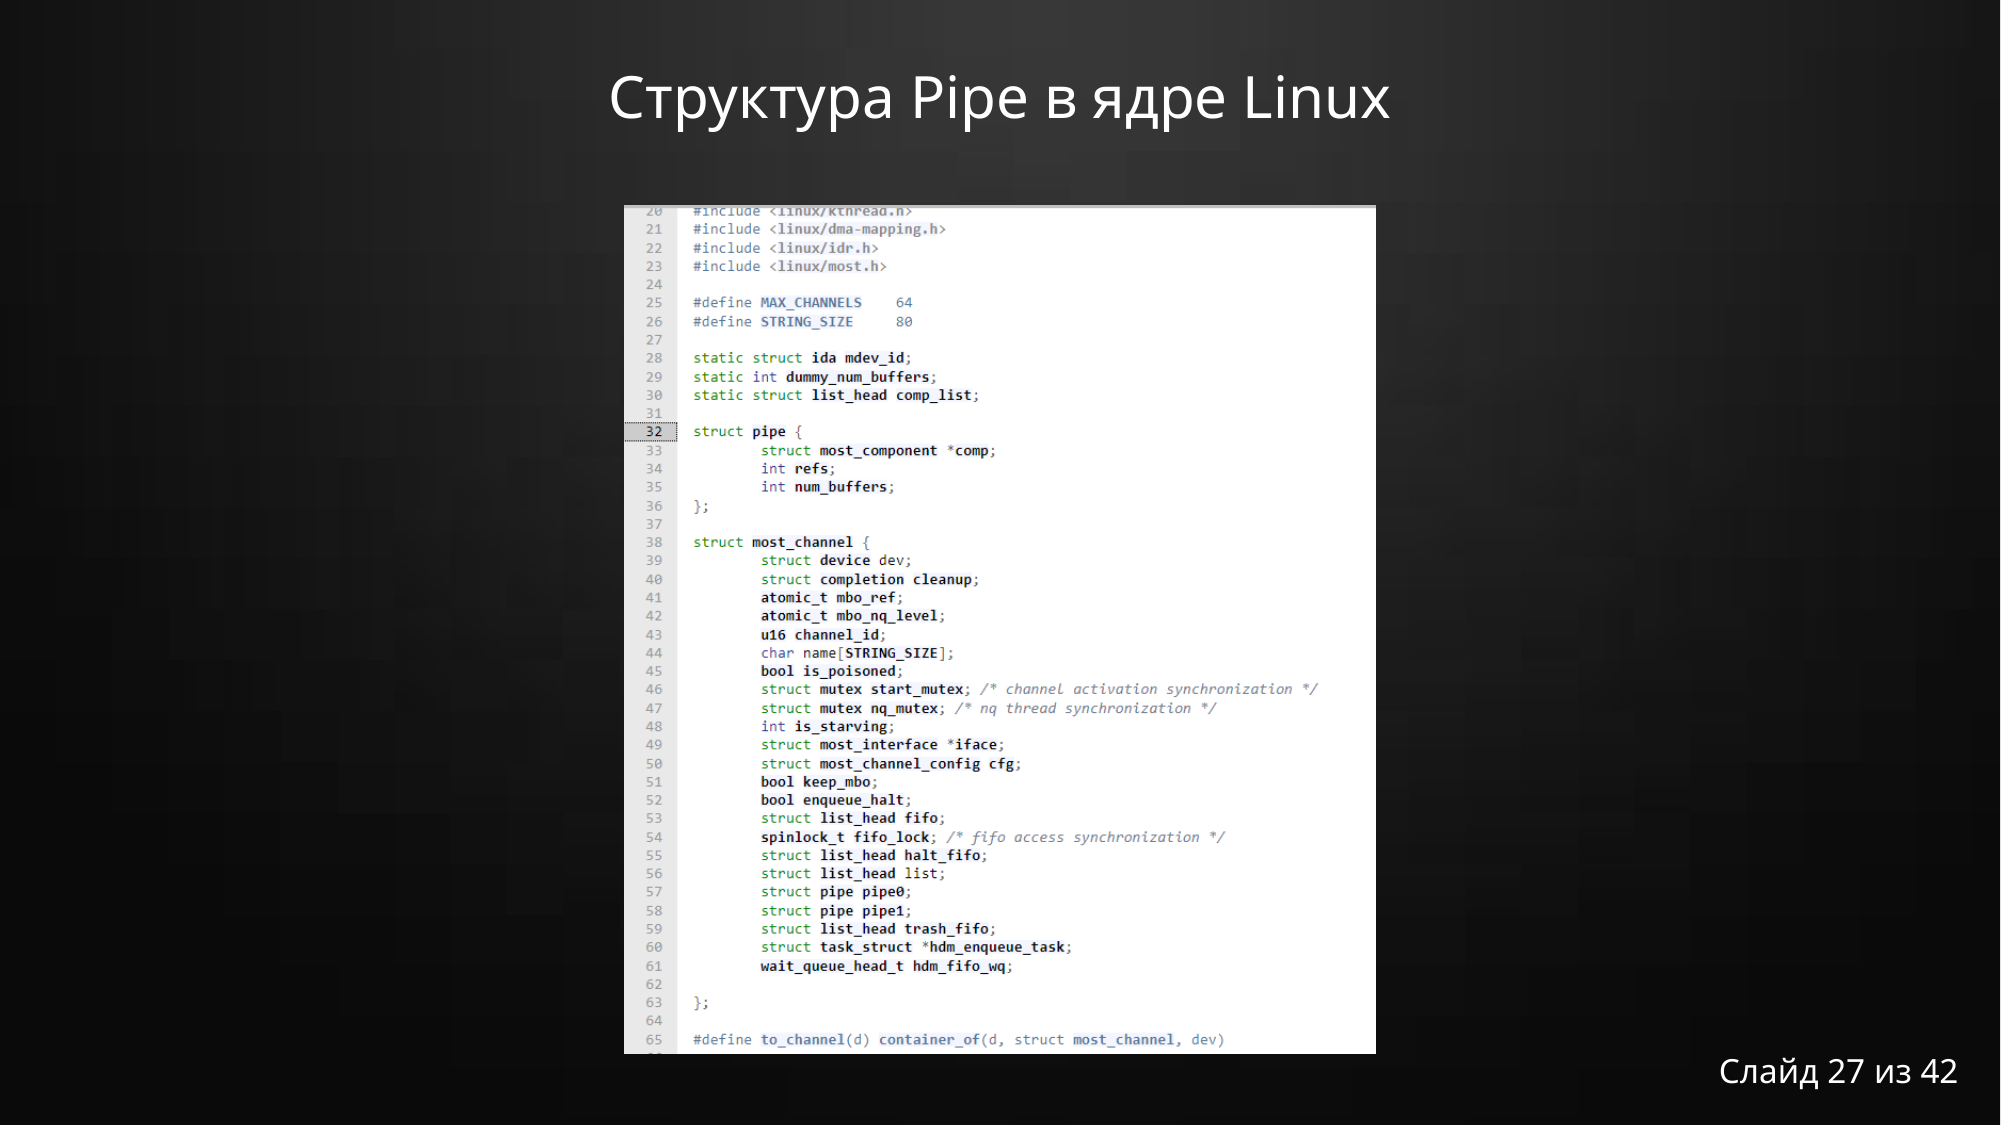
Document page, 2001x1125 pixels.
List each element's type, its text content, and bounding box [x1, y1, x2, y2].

title Структура Pipe в ядре Linux [218, 32, 1782, 167]
picture [0, 0, 2001, 1125]
